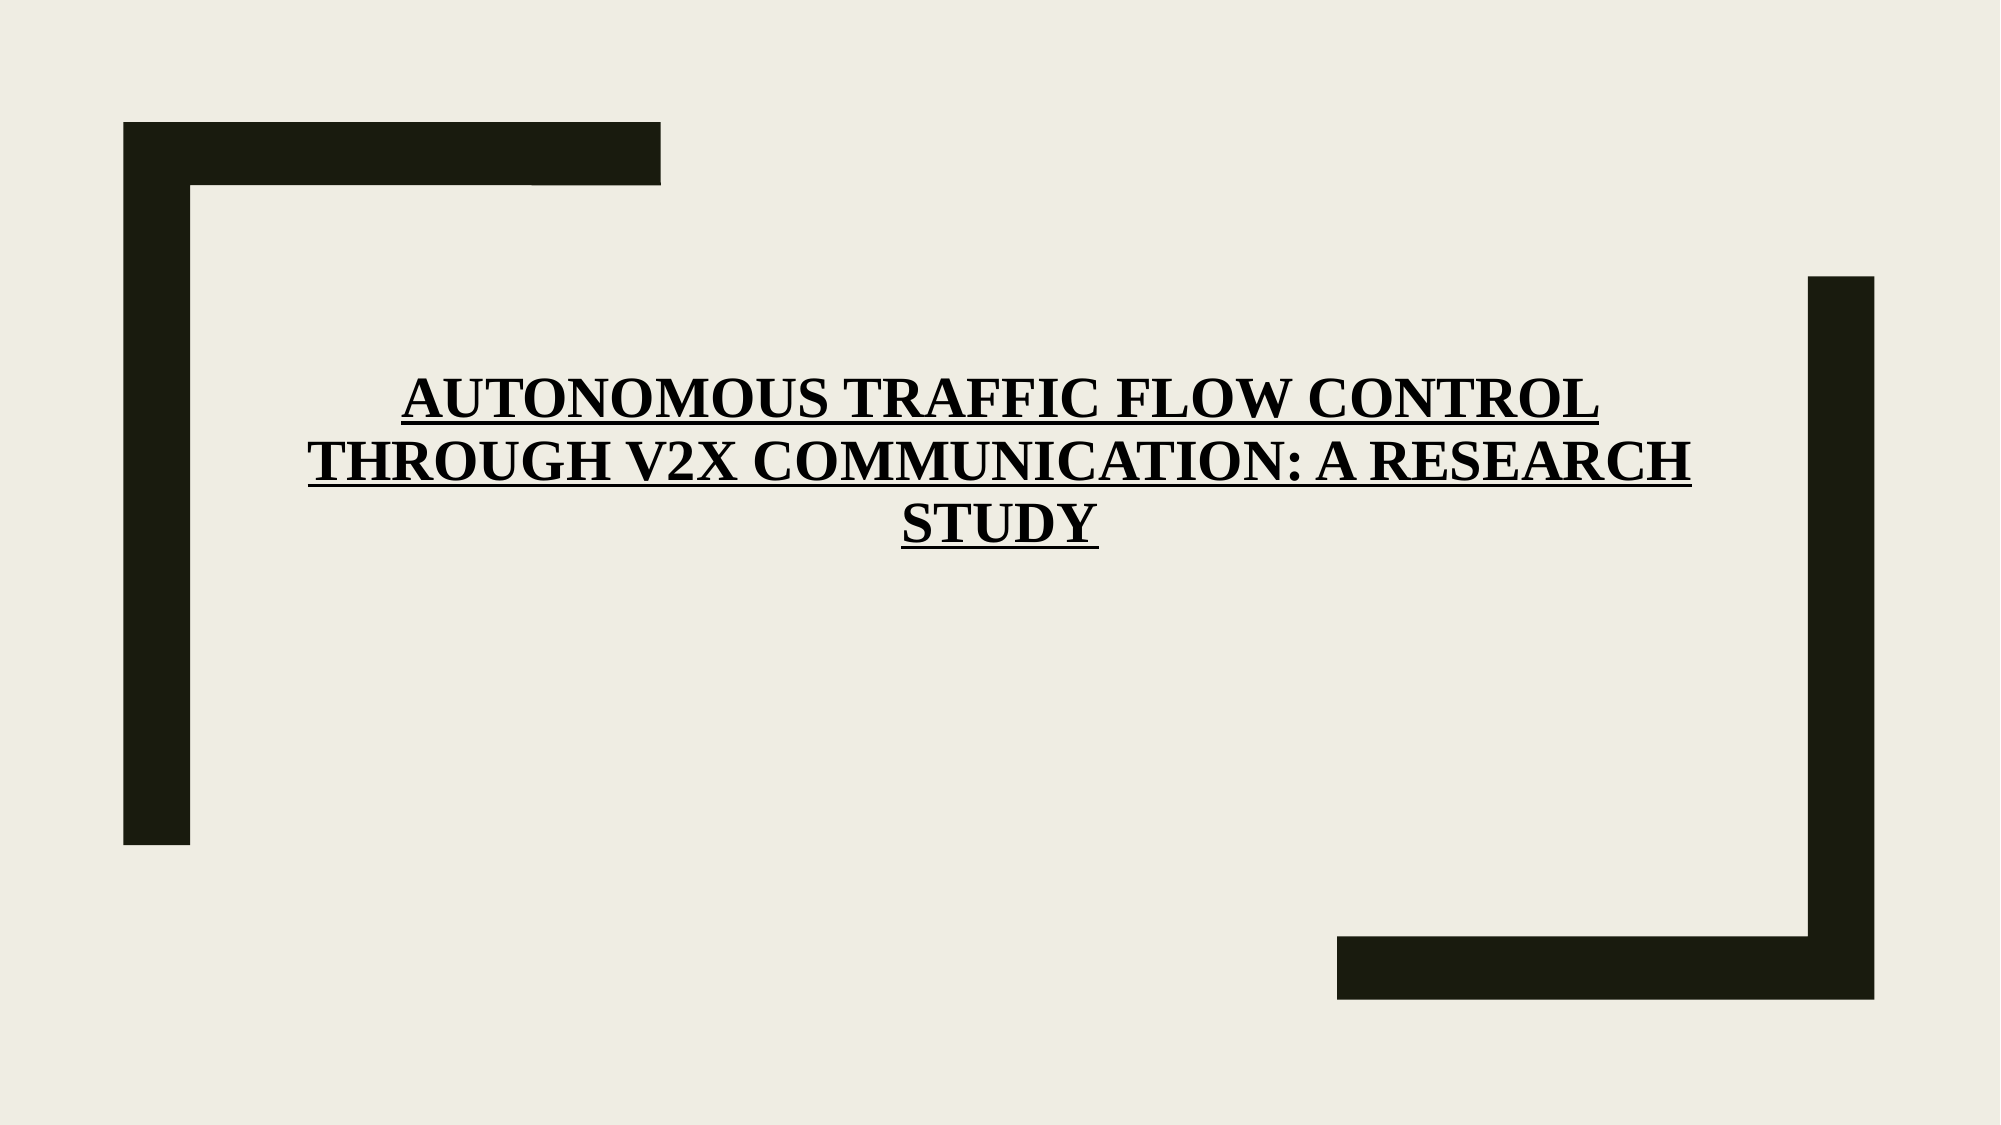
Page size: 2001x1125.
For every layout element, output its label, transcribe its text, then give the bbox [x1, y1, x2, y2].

title Autonomous Traffic Flow Control through V2X Communication: A Research Study [255, 409, 1745, 563]
